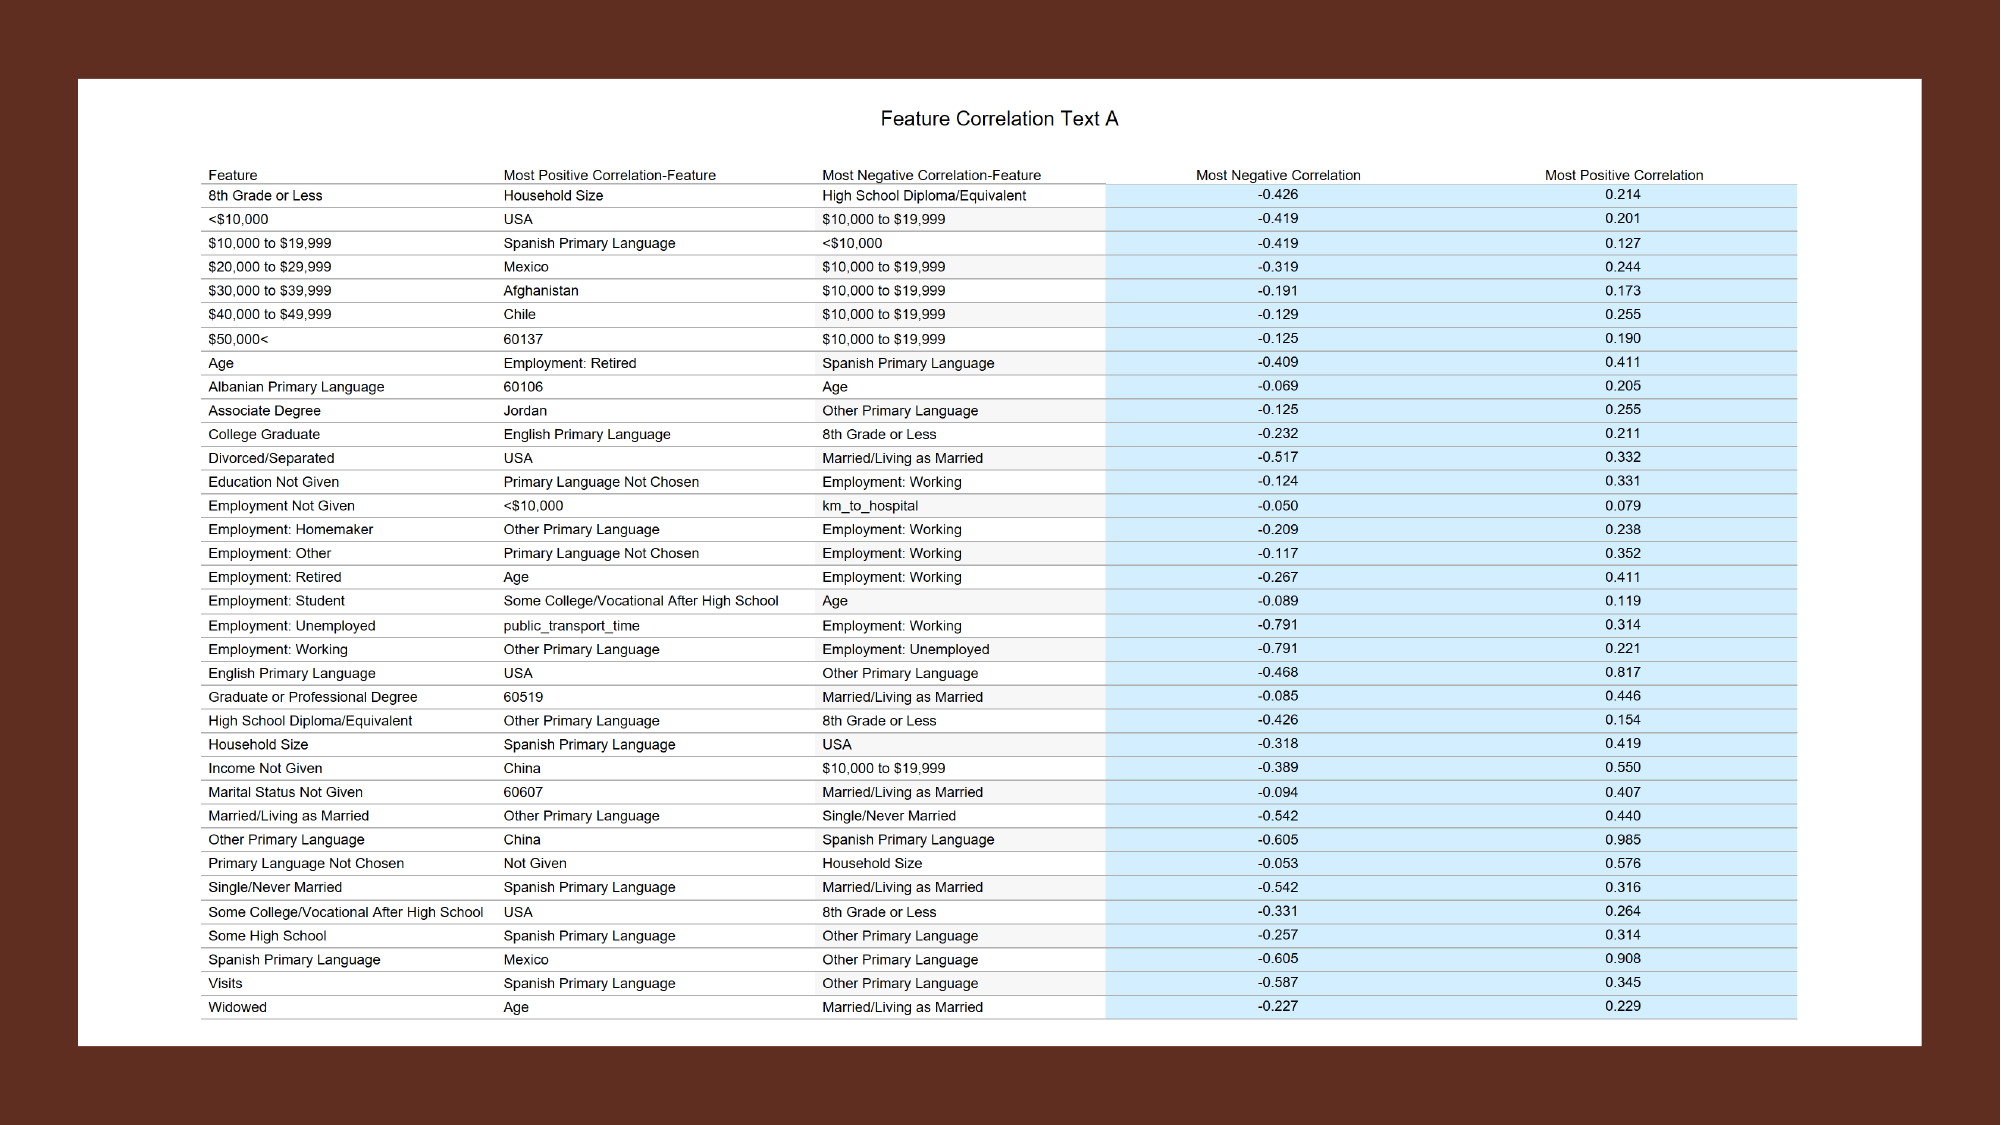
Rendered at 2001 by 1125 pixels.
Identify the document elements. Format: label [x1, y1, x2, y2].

text_box [77, 78, 1923, 1047]
picture [201, 105, 1799, 1020]
text_box [0, 0, 2000, 1125]
